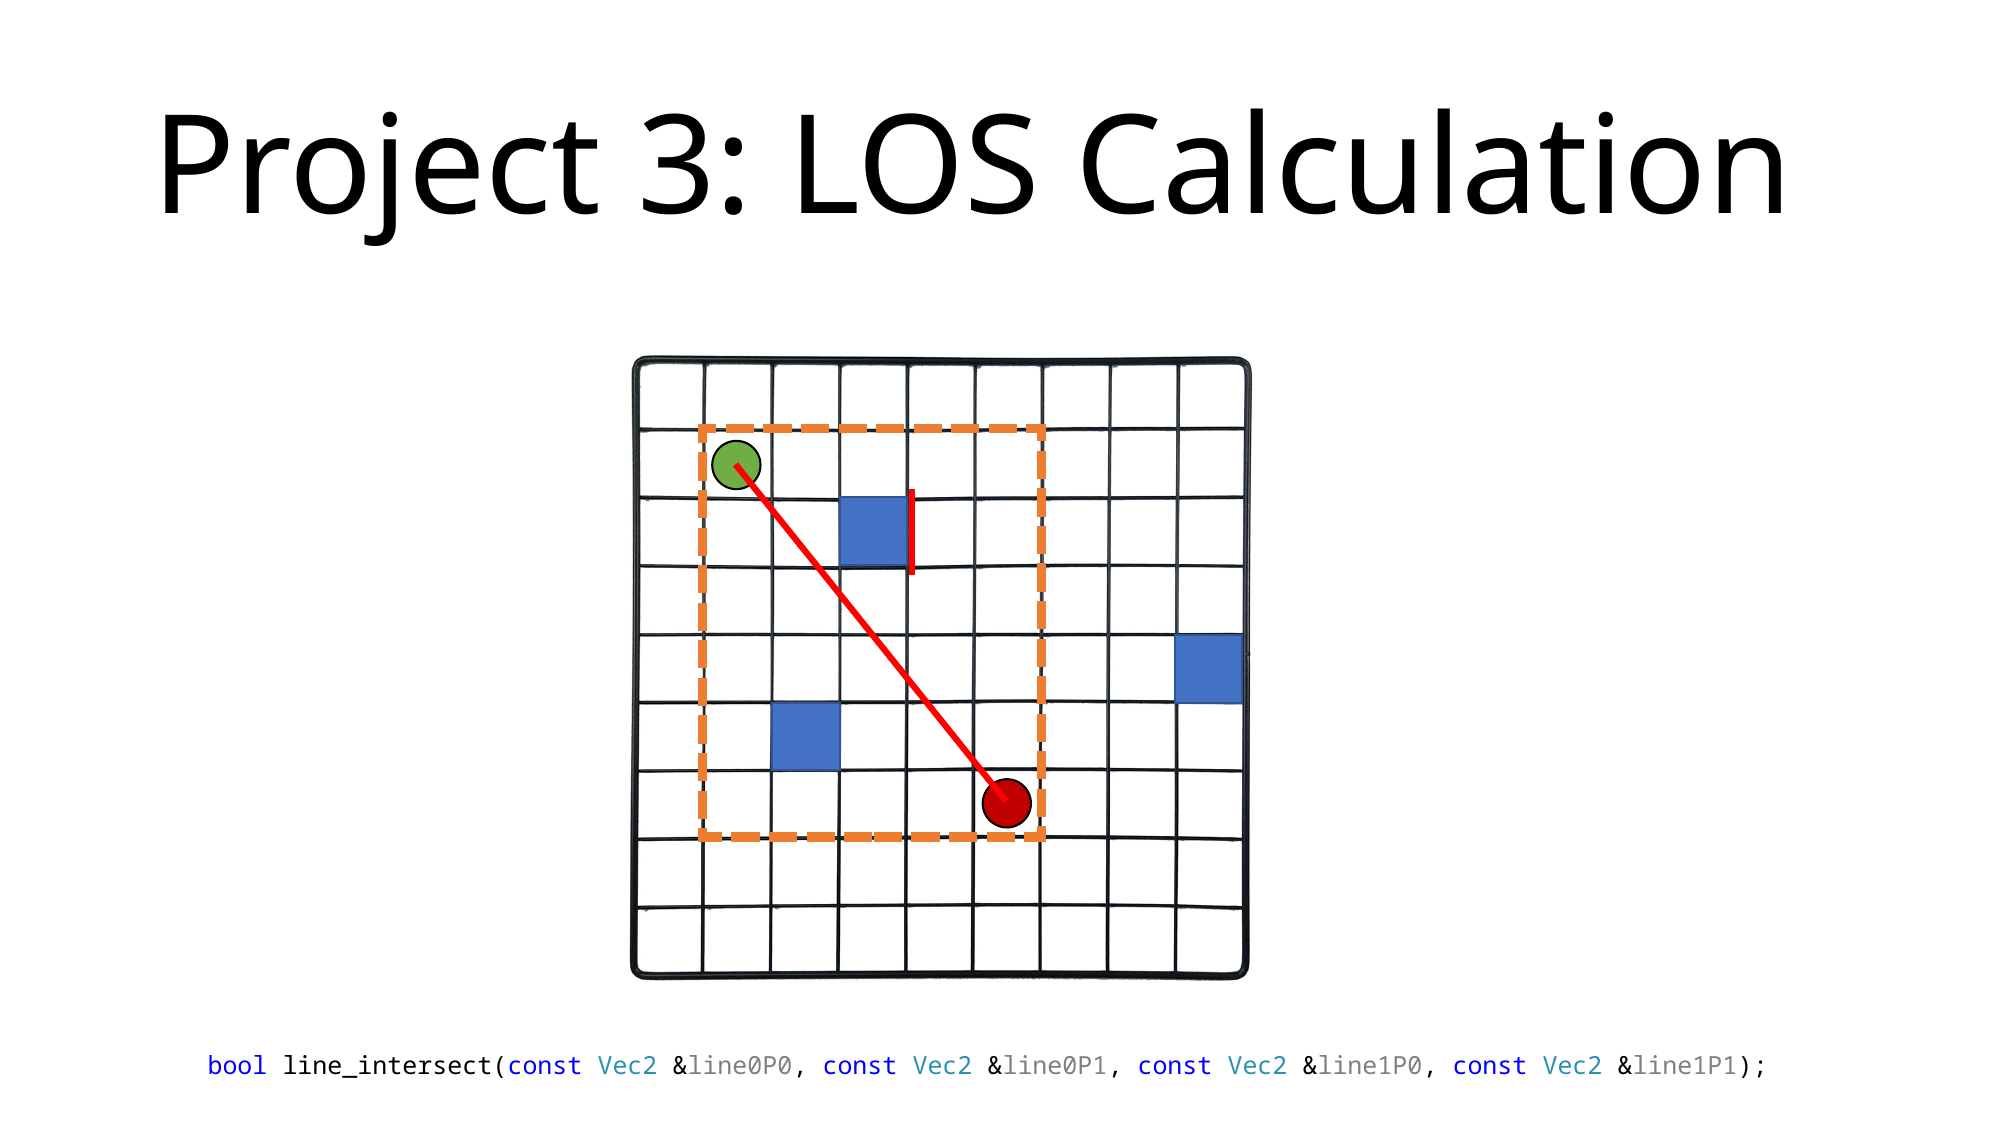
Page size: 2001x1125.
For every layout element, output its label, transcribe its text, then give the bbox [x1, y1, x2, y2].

title Project 3: LOS Calculation [137, 59, 1863, 278]
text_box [615, 340, 1271, 996]
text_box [735, 464, 1006, 802]
text_box bool line_intersect(const Vec2 &line0P0, const Vec2 &line0P1, const Vec2 &line1P0, const Vec2 &line1P1); [192, 1042, 1929, 1088]
